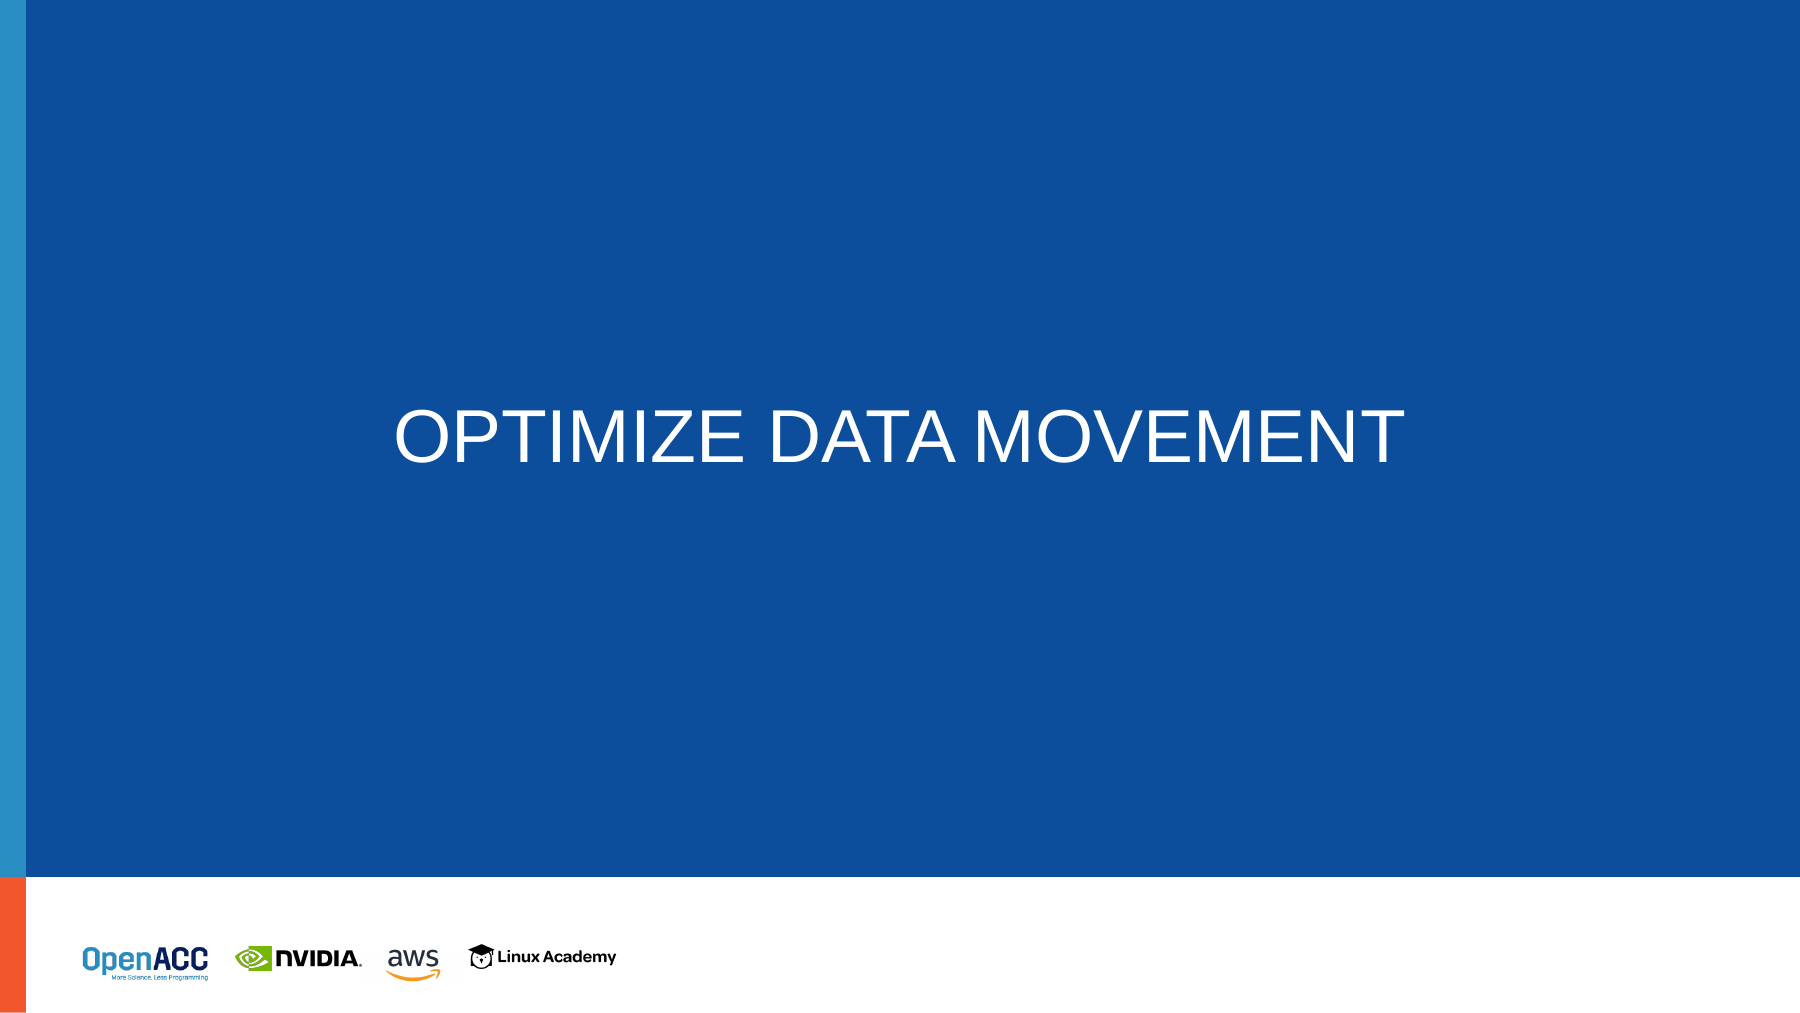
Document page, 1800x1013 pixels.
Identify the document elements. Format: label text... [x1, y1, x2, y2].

picture [235, 939, 619, 982]
title Optimize Data Movement [81, 389, 1719, 488]
picture [81, 946, 208, 981]
